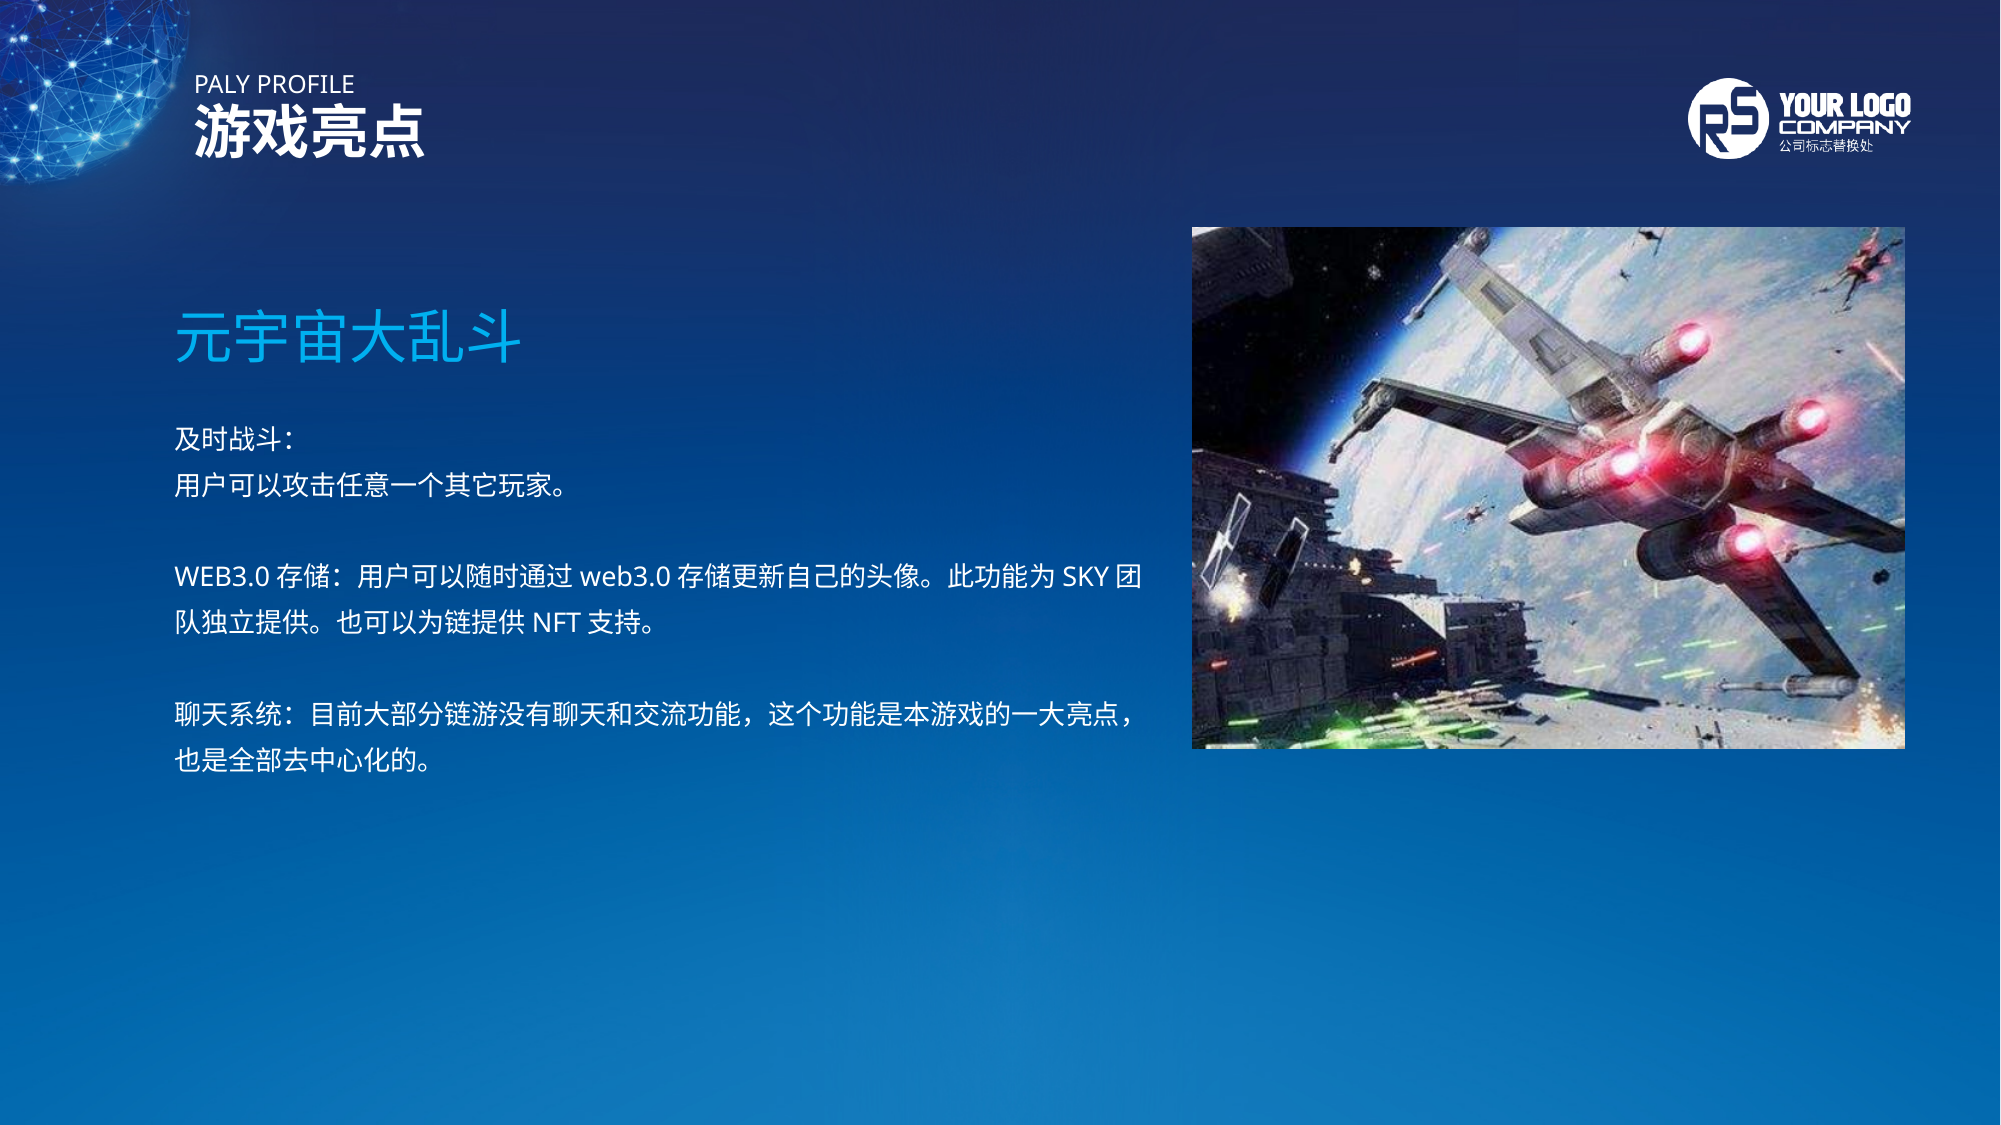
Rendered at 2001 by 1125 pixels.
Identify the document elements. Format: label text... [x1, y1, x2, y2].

list 游戏亮点 [178, 96, 648, 749]
text_box 及时战斗： 用户可以攻击任意一个其它玩家。 WEB3.0存储：用户可以随时通过web3.0存储更新自己的头像。此功能为SKY团队独立提供。也可以为链提供NFT支持。 聊天系统：目前大部分链游没有聊天和交流功能，这个功能是本游戏的一大亮点，也是全部去中心化的。 [159, 401, 1170, 783]
picture [0, 0, 2001, 1125]
list PALY PROFILE [178, 64, 570, 718]
text_box 元宇宙大乱斗 [159, 293, 539, 378]
